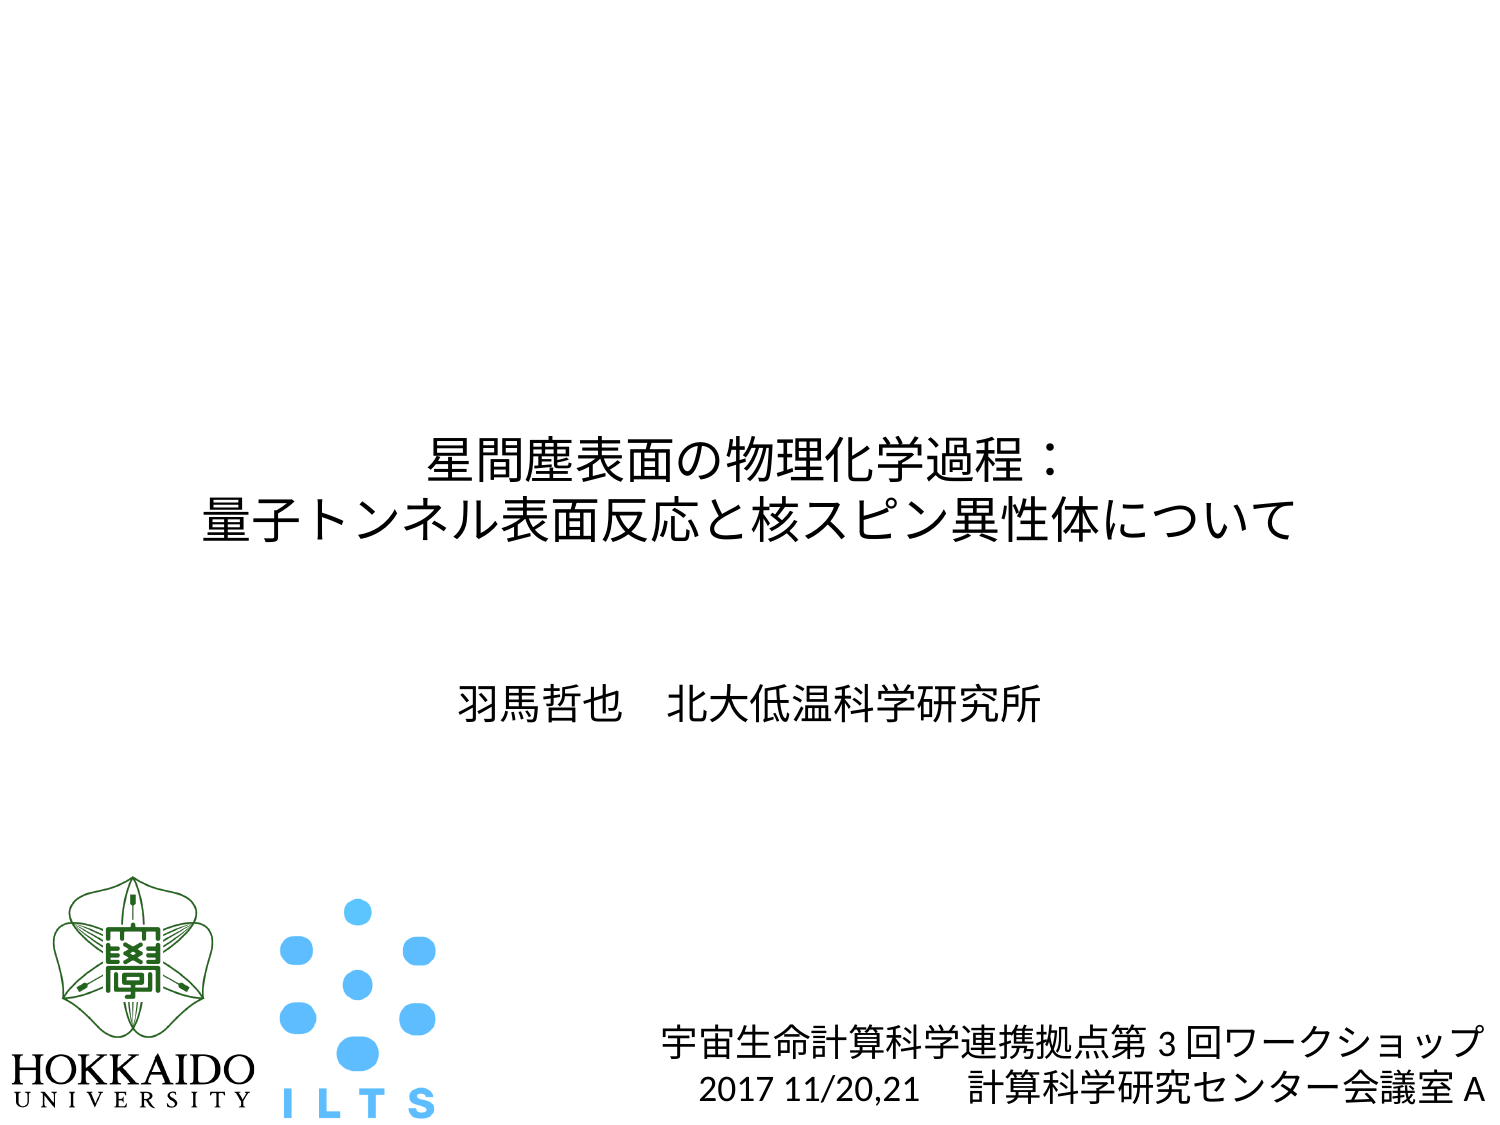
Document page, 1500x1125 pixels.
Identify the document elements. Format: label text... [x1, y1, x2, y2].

text_box 宇宙生命計算科学連携拠点第3回ワークショップ 2017 11/20,21 計算科学研究センター会議室A [620, 1011, 1500, 1117]
text_box 星間塵表面の物理化学過程： 量子トンネル表面反応と核スピン異性体について 羽馬哲也 北大低温科学研究所 [0, 420, 1500, 736]
picture [0, 859, 449, 1125]
